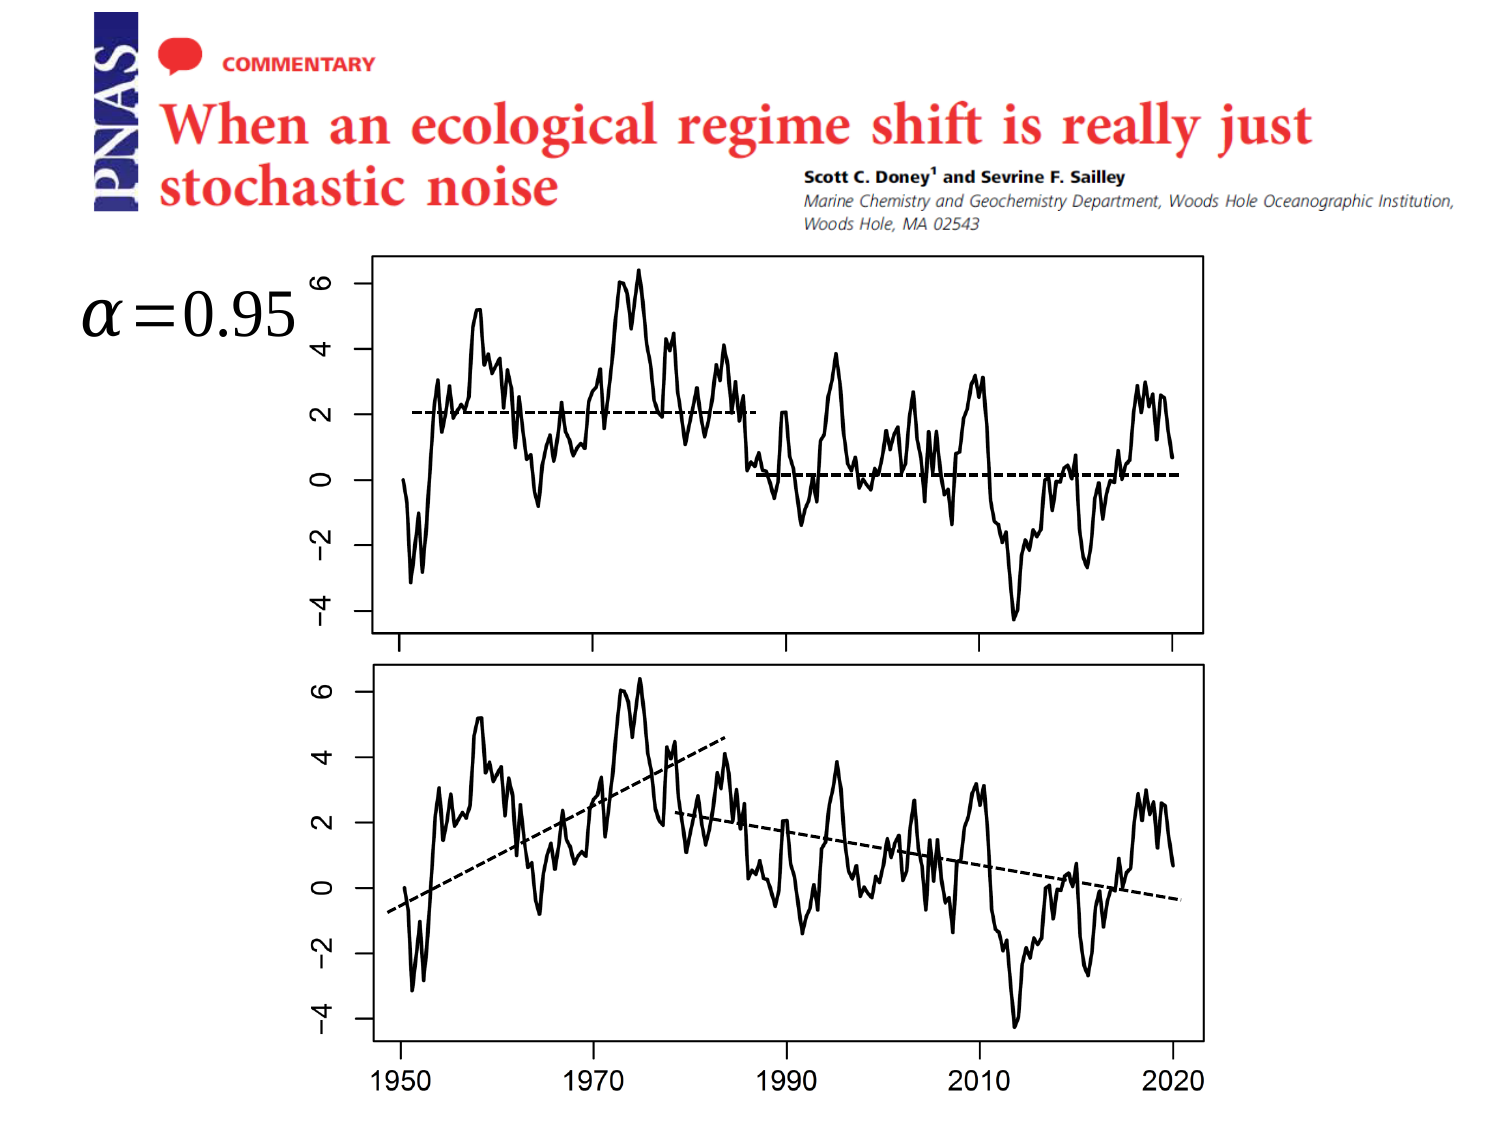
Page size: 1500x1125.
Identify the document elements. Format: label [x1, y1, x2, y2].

text_box [87, 12, 1328, 223]
picture [299, 249, 1213, 1103]
text_box [674, 812, 1182, 901]
picture [799, 162, 1463, 237]
text_box [387, 737, 726, 913]
